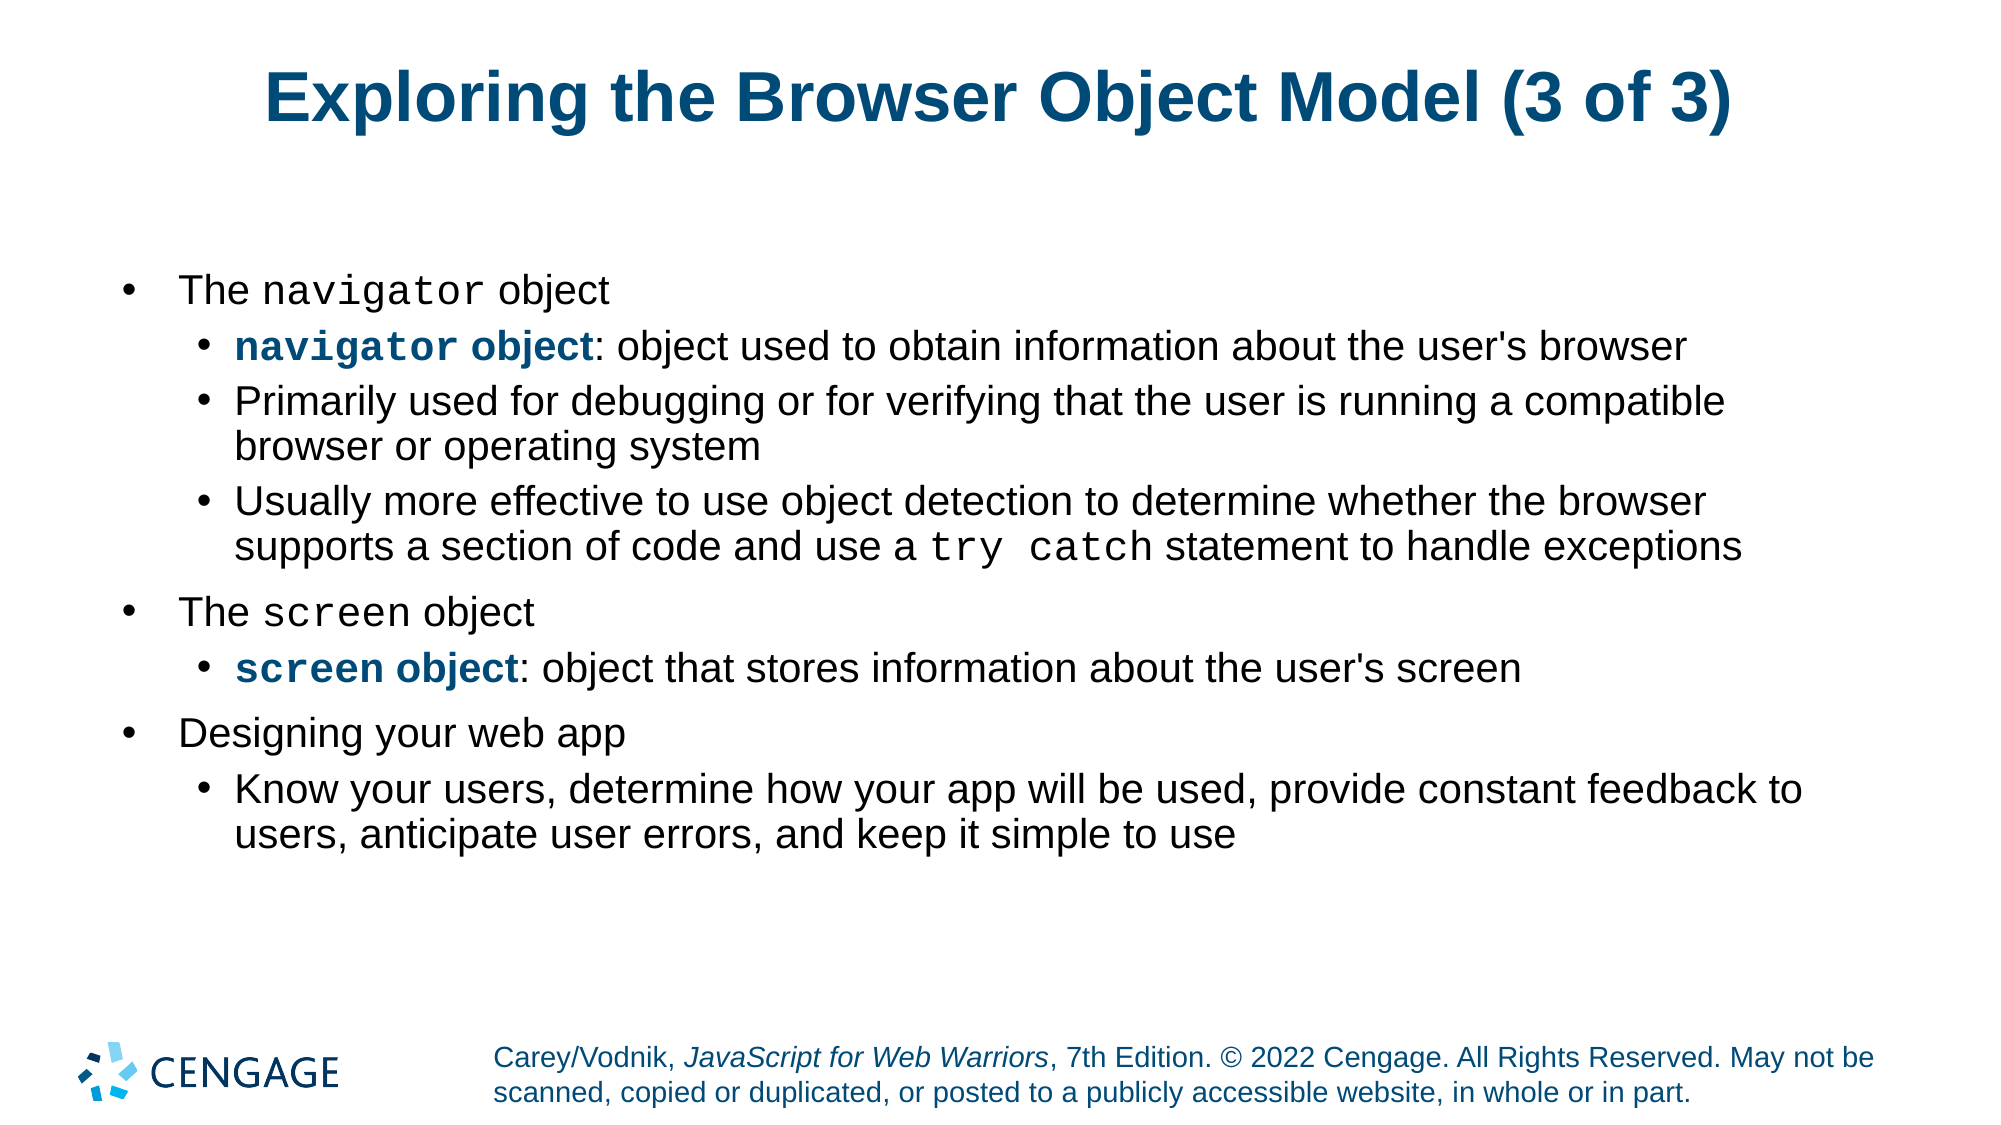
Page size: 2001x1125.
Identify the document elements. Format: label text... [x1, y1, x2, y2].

picture [78, 1042, 338, 1101]
title Exploring the Browser Object Model (3 of 3) [137, 59, 1863, 171]
list The navigator object navigator object: object used to obtain information about the user's browser Primarily used for debugging or for verifying that the user is running a compatible browser or operating system Usually more effective to use object detection to determine whether the browser supports a section of code and use a try catch statement to handle exceptions The screen object screen object: object that stores information about the user's screen Designing your web app Know your users, determine how your app will be used, provide constant feedback to users, anticipate user errors, and keep it simple to use [121, 268, 1880, 990]
